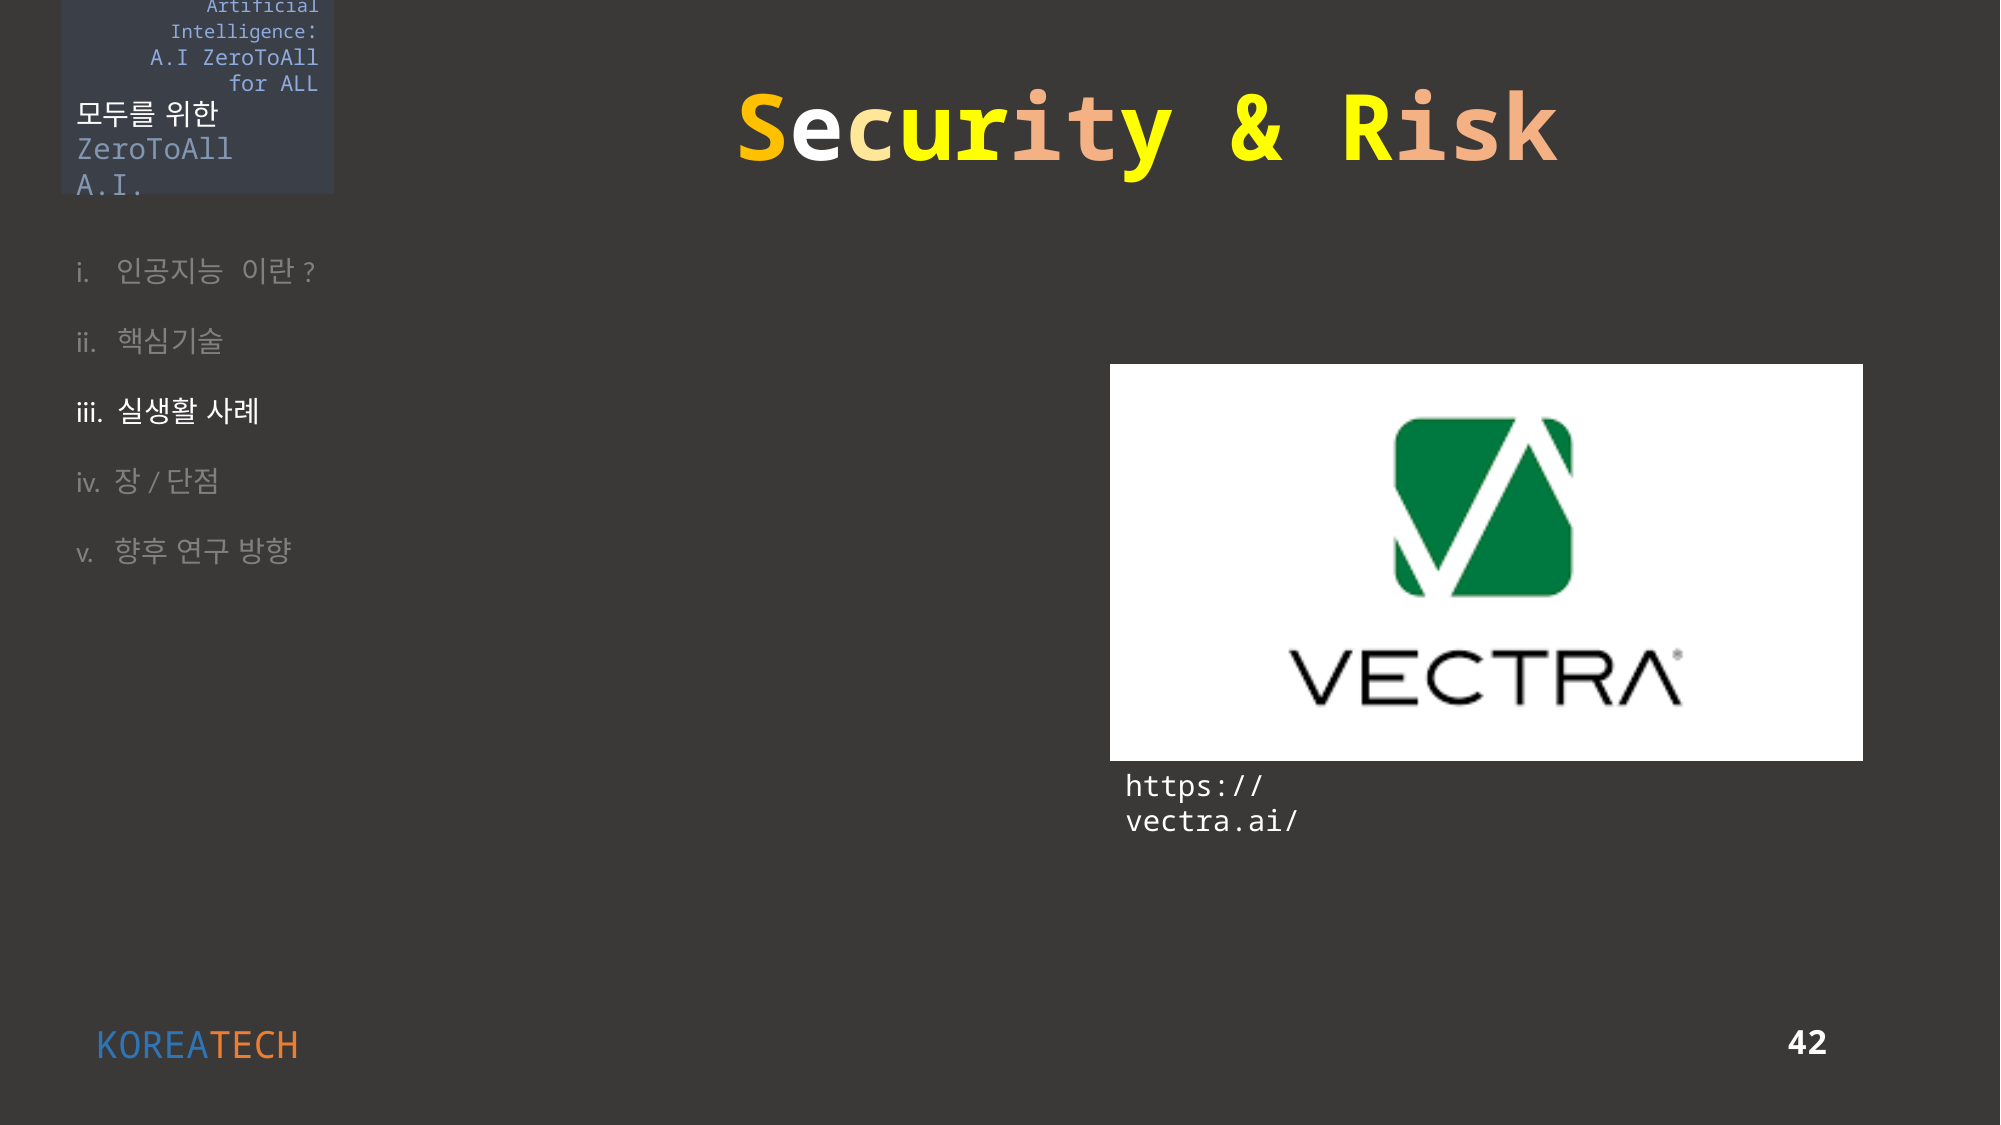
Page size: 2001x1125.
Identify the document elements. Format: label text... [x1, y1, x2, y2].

picture [1110, 364, 1863, 761]
text_box i. 인공지능 이란? ii. 핵심기술 iii. 실생활 사례 iv. 장/단점 v. 향후 연구 방향 [60, 222, 335, 599]
text_box Security & Risk [528, 52, 1767, 195]
text_box KOREATECH [81, 1013, 314, 1074]
text_box https://vectra.ai/ [1110, 761, 1452, 845]
text_box Artificial Intelligence: A.I ZeroToAll for ALL 모두를 위한 ZeroToAll A.I. [60, 0, 335, 195]
slide_number 42 [1412, 1013, 1863, 1074]
